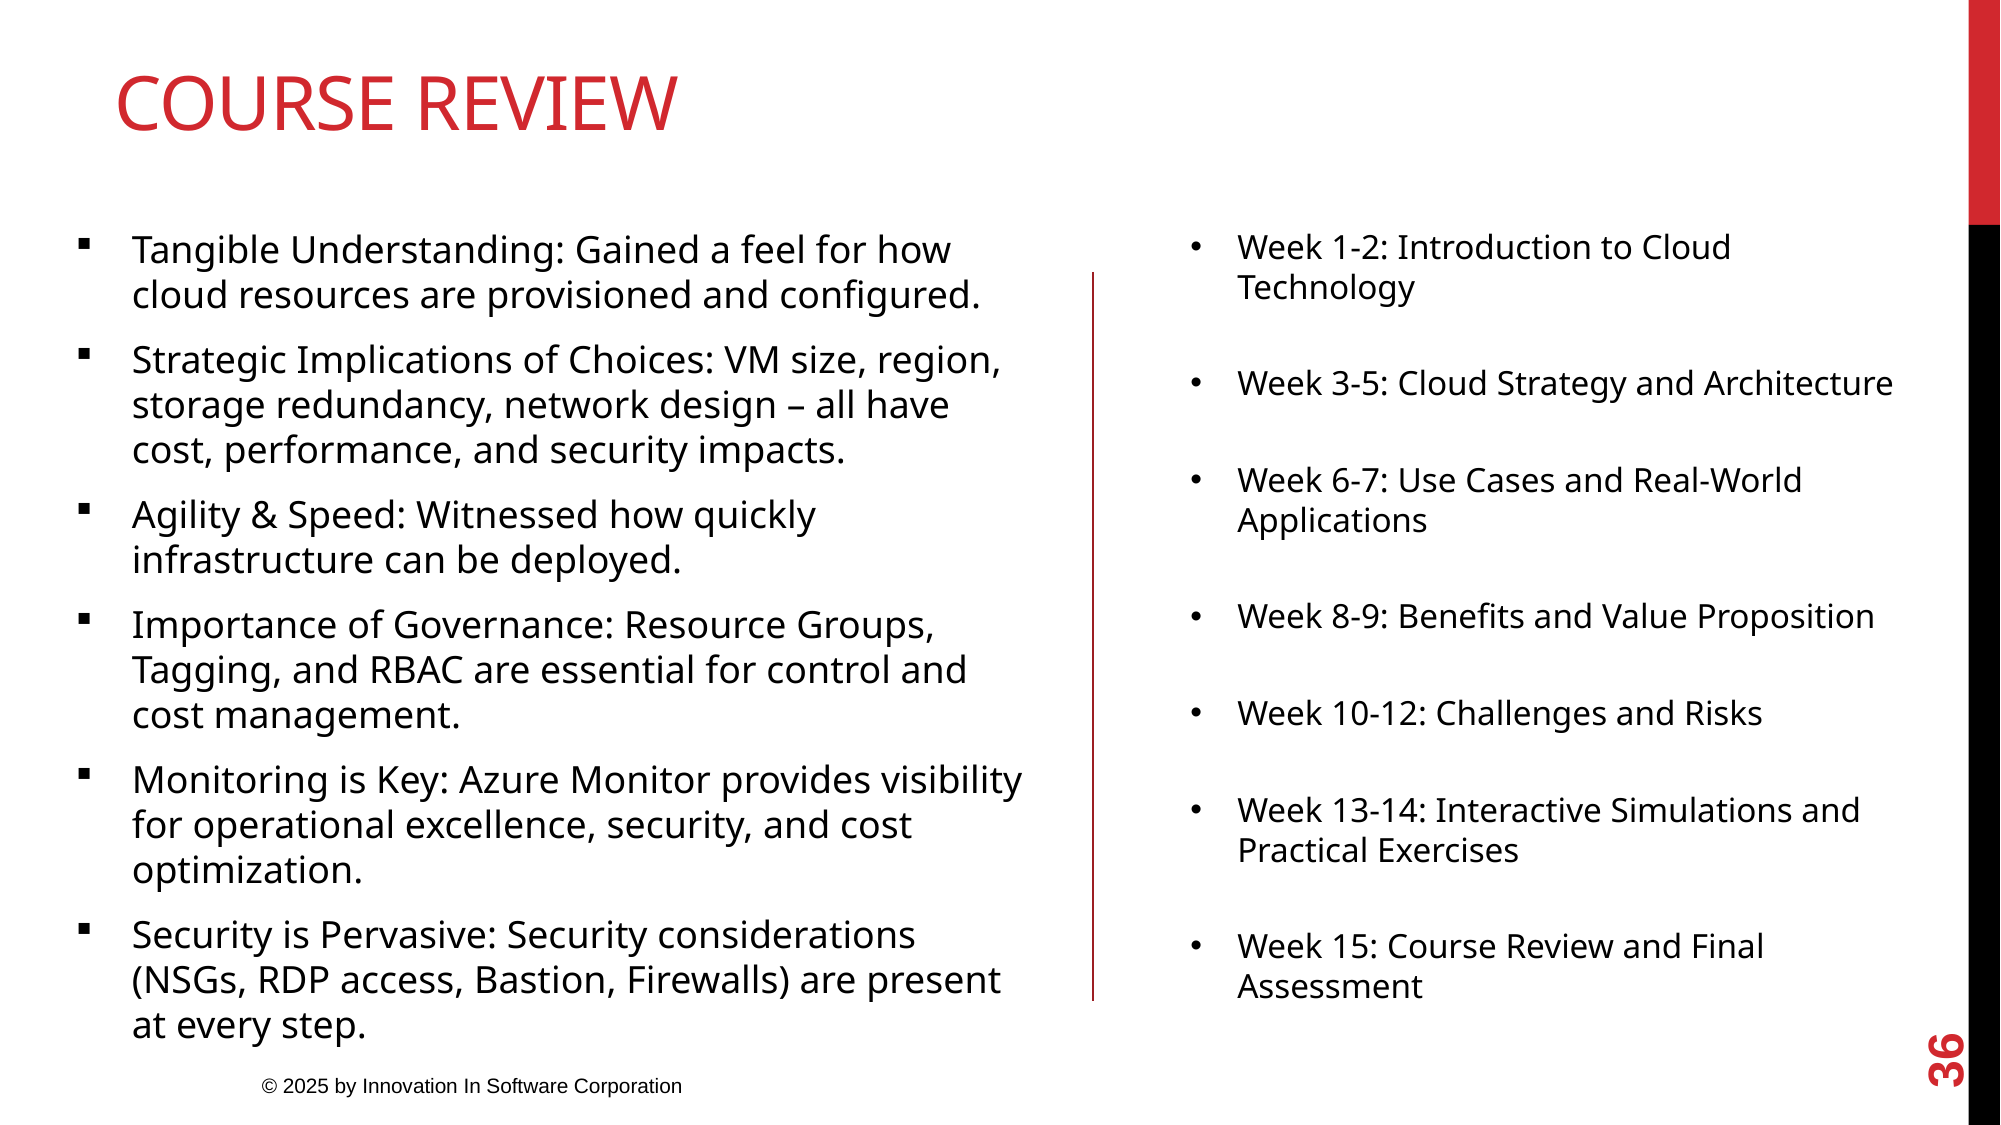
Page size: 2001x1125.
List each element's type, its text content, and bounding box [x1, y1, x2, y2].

text_box Week 1-2: Introduction to Cloud Technology Week 3-5: Cloud Strategy and Architecture Week 6-7: Use Cases and Real-World Applications Week 8-9: Benefits and Value Proposition Week 10-12: Challenges and Risks Week 13-14: Interactive Simulations and Practical Exercises Week 15: Course Review and Final Assessment [1175, 218, 1911, 654]
slide_number 36 [1903, 887, 1984, 1104]
list Tangible Understanding: Gained a feel for how cloud resources are provisioned and configured. Strategic Implications of Choices: VM size, region, storage redundancy, network design – all have cost, performance, and security impacts. Agility & Speed: Witnessed how quickly infrastructure can be deployed. Importance of Governance: Resource Groups, Tagging, and RBAC are essential for control and cost management. Monitoring is Key: Azure Monitor provides visibility for operational excellence, security, and cost optimization. Security is Pervasive: Security considerations (NSGs, RDP access, Bastion, Firewalls) are present at every step. [60, 218, 1053, 805]
footer © 2025 by Innovation In Software Corporation [99, 1065, 850, 1112]
title COURSE review [99, 25, 1367, 153]
